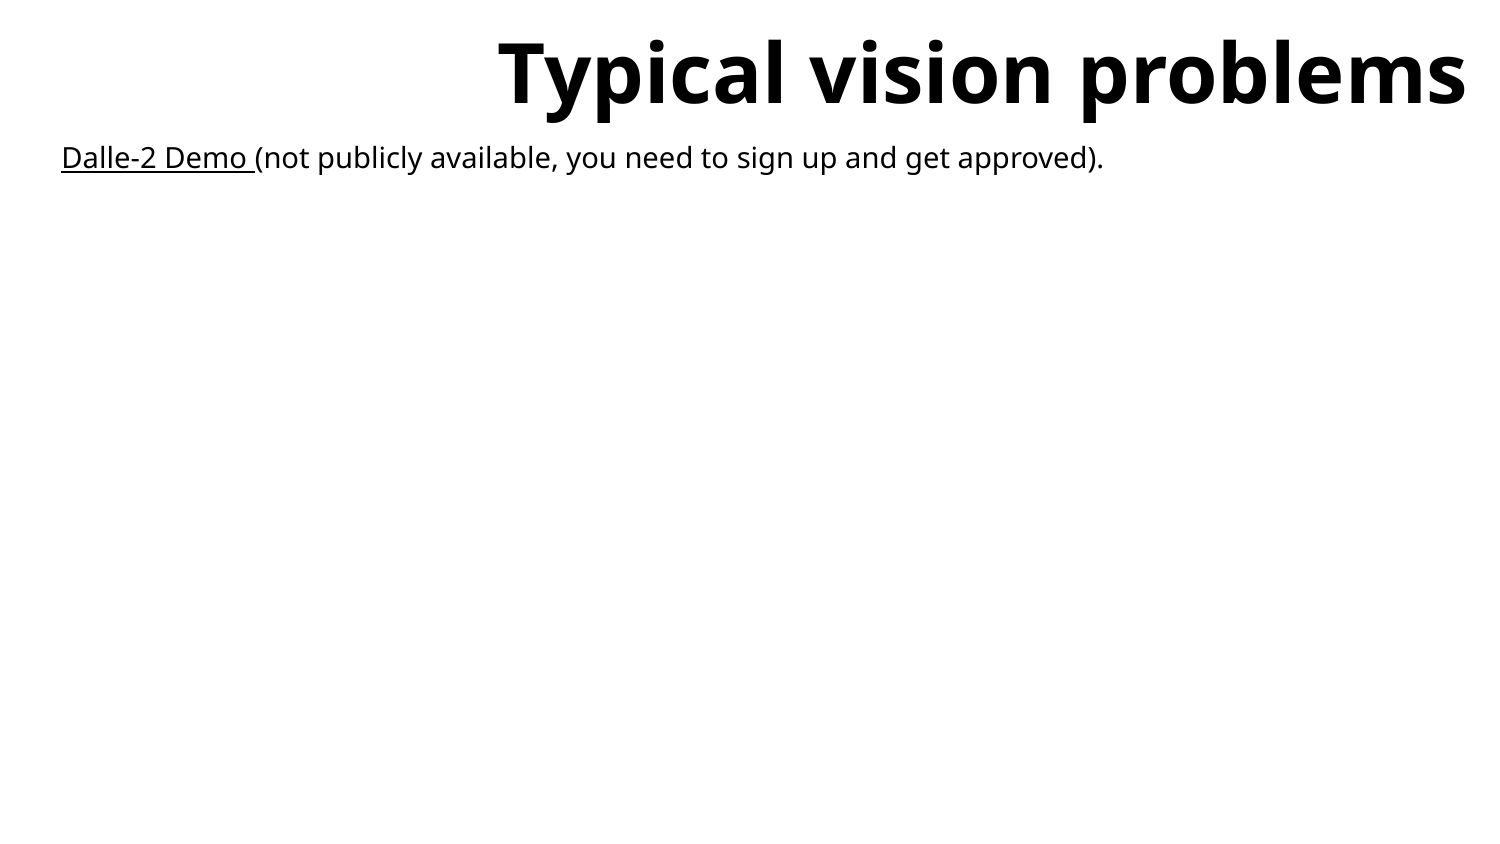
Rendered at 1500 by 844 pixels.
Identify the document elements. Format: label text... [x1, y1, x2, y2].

text_box Typical vision problems [13, 0, 1485, 141]
list Dalle-2 Demo (not publicly available, you need to sign up and get approved). [46, 112, 1452, 826]
